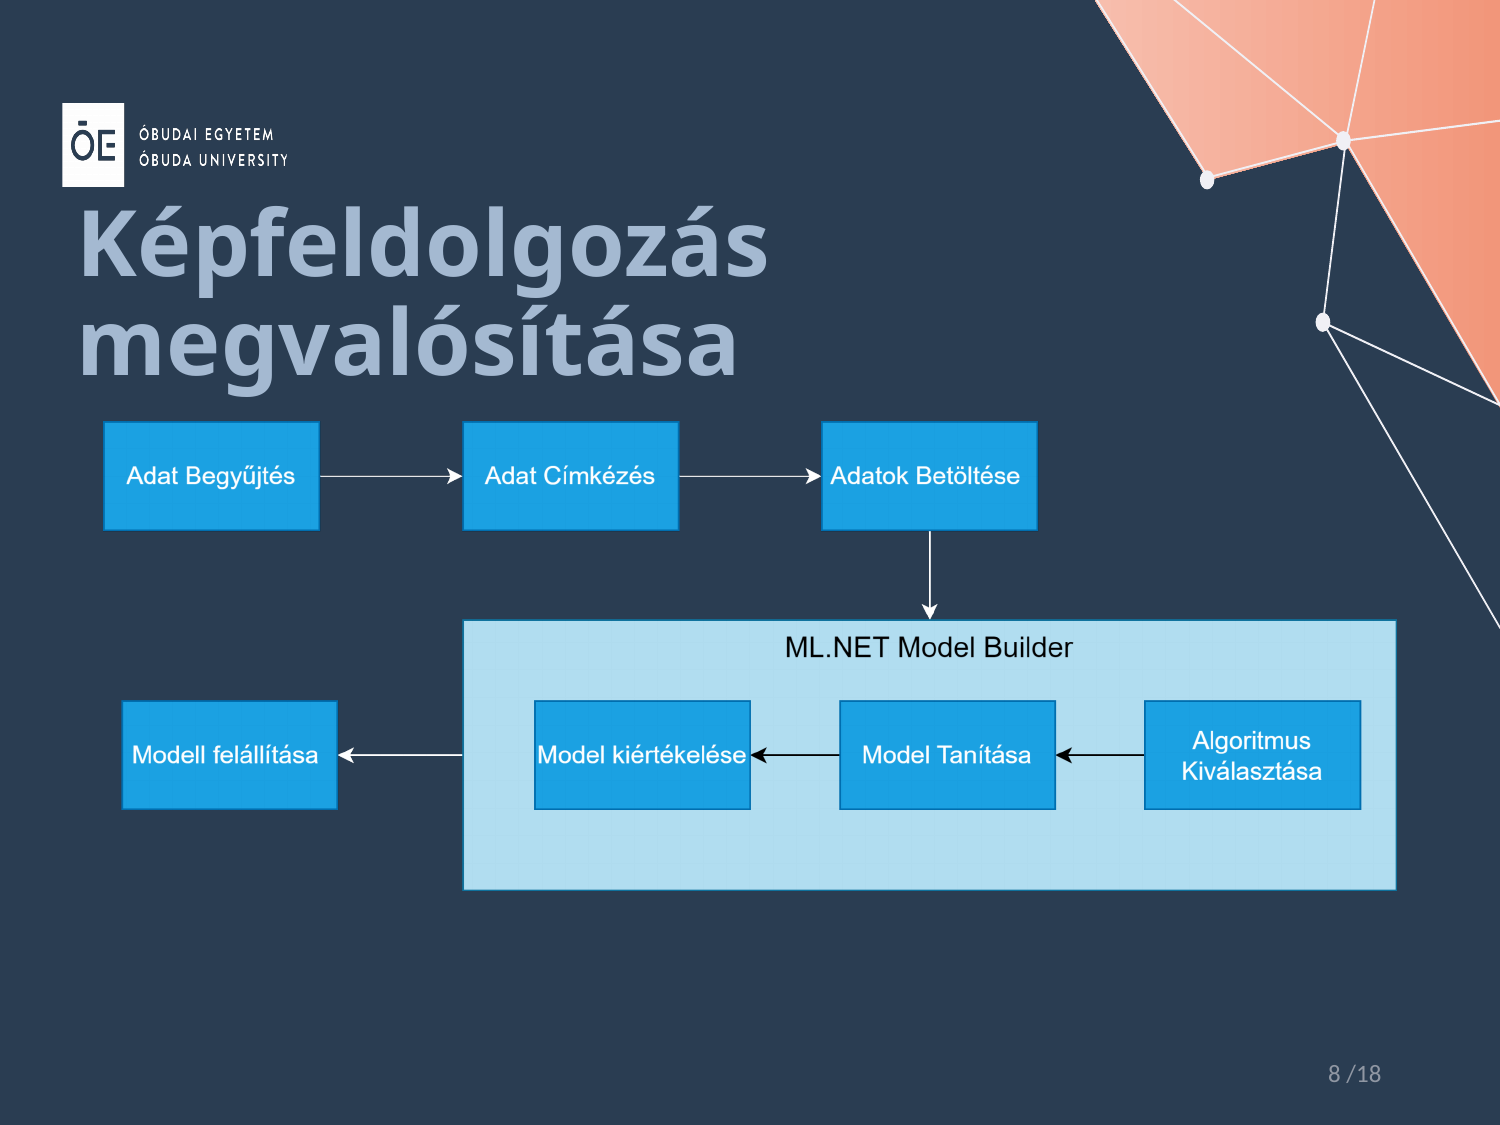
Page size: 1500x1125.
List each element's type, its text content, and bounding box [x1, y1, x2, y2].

title Képfeldolgozás megvalósítása [61, 187, 1356, 405]
picture [103, 421, 1397, 891]
slide_number 8 /18 [1059, 1042, 1397, 1103]
